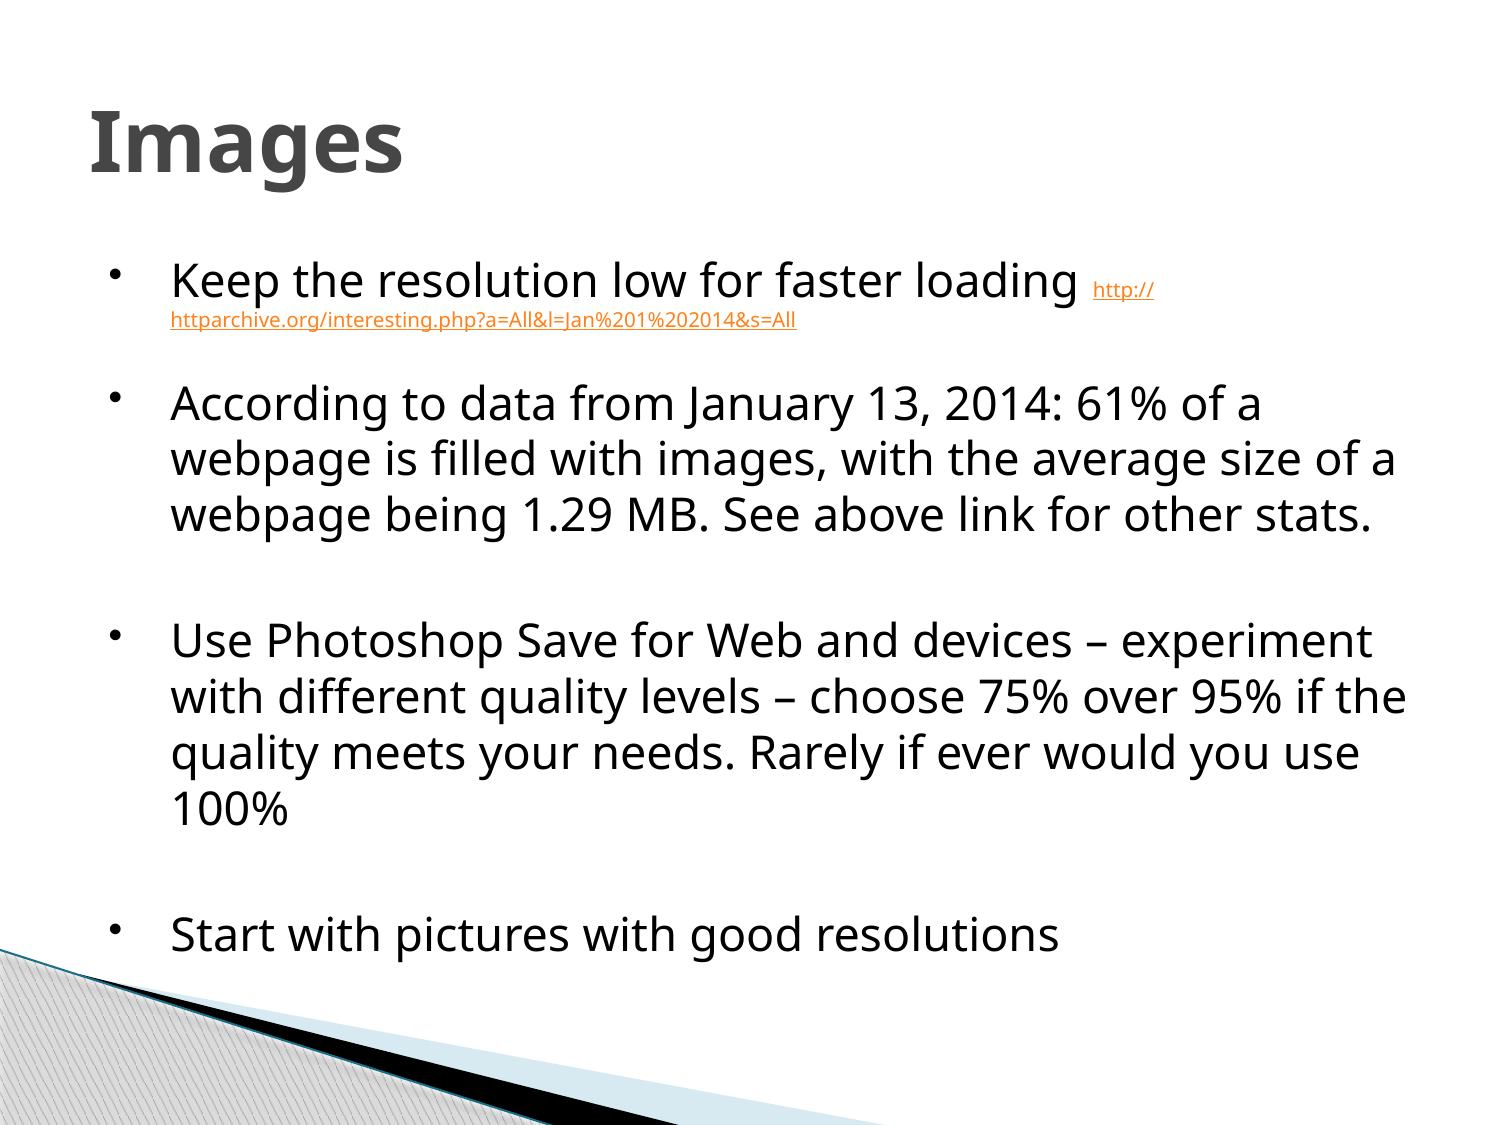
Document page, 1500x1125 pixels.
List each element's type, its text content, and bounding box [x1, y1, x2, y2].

list Keep the resolution low for faster loading http://httparchive.org/interesting.php?a=All&l=Jan%201%202014&s=All According to data from January 13, 2014: 61% of a webpage is filled with images, with the average size of a webpage being 1.29 MB. See above link for other stats. Use Photoshop Save for Web and devices – experiment with different quality levels – choose 75% over 95% if the quality meets your needs. Rarely if ever would you use 100% Start with pictures with good resolutions [75, 243, 1425, 986]
title Images [75, 45, 1425, 233]
